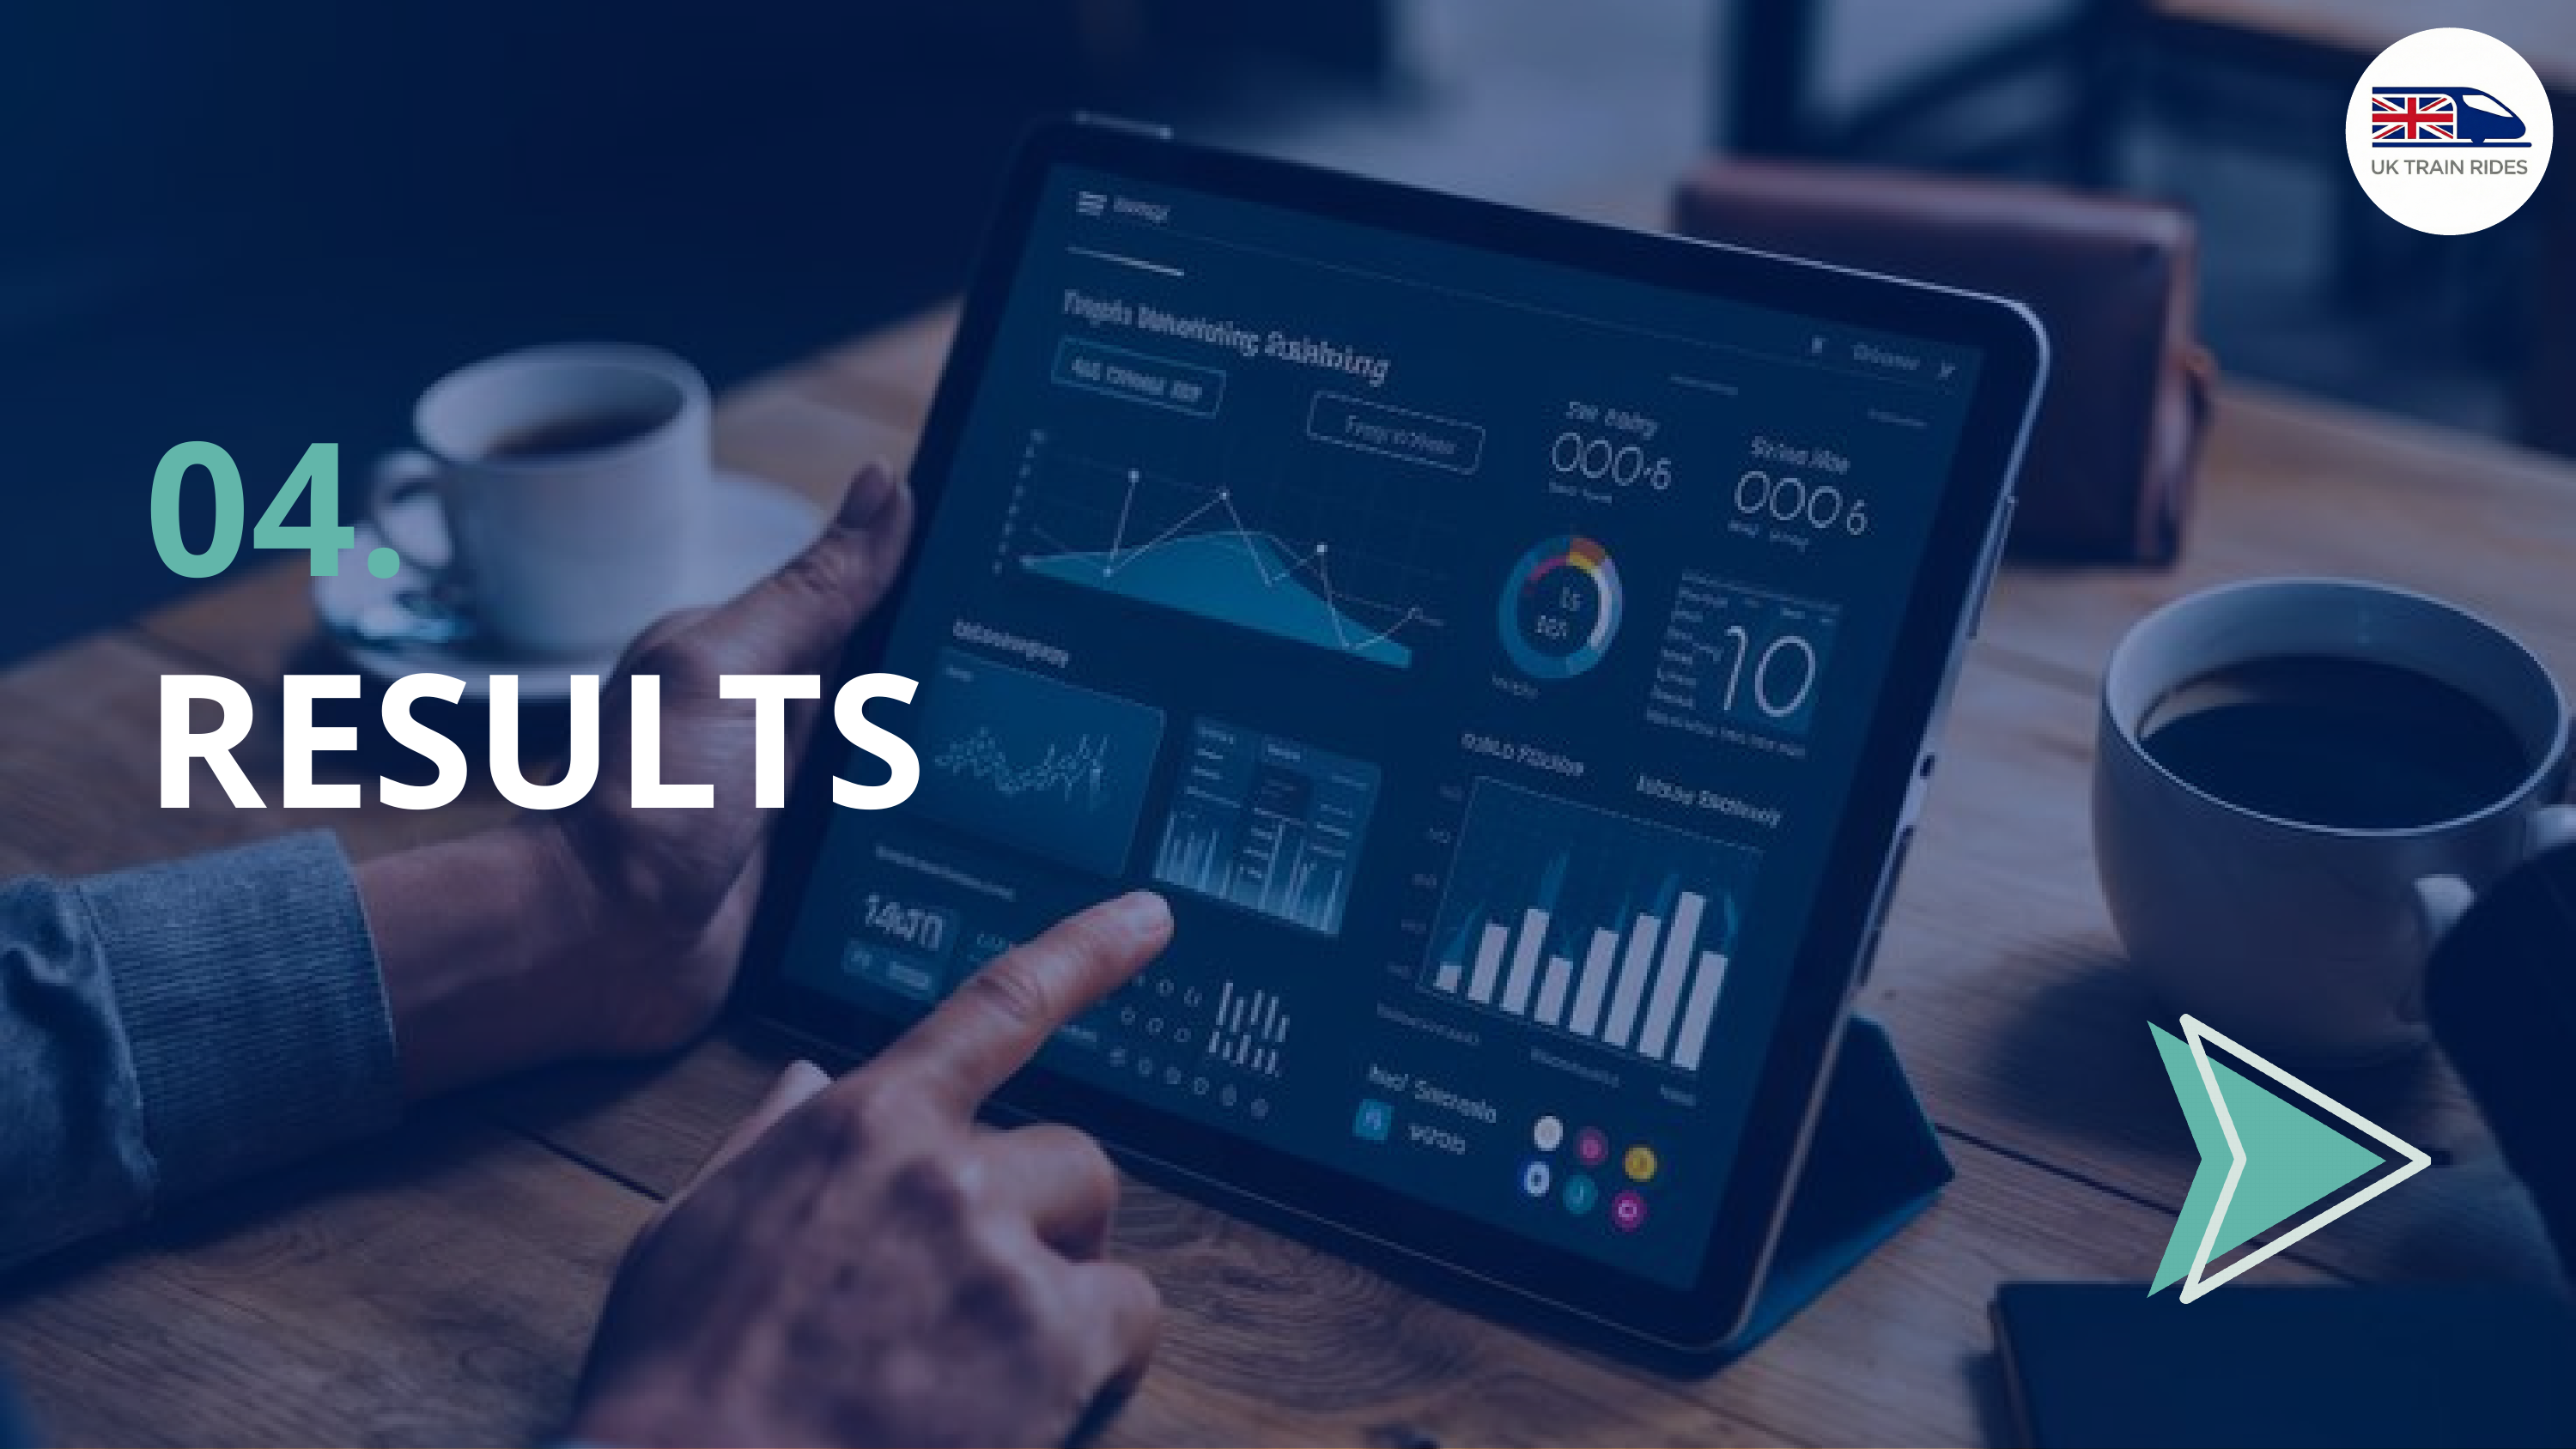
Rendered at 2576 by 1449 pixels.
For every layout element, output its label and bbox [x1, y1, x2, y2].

text_box [0, 0, 2576, 1449]
text_box [2345, 27, 2554, 236]
